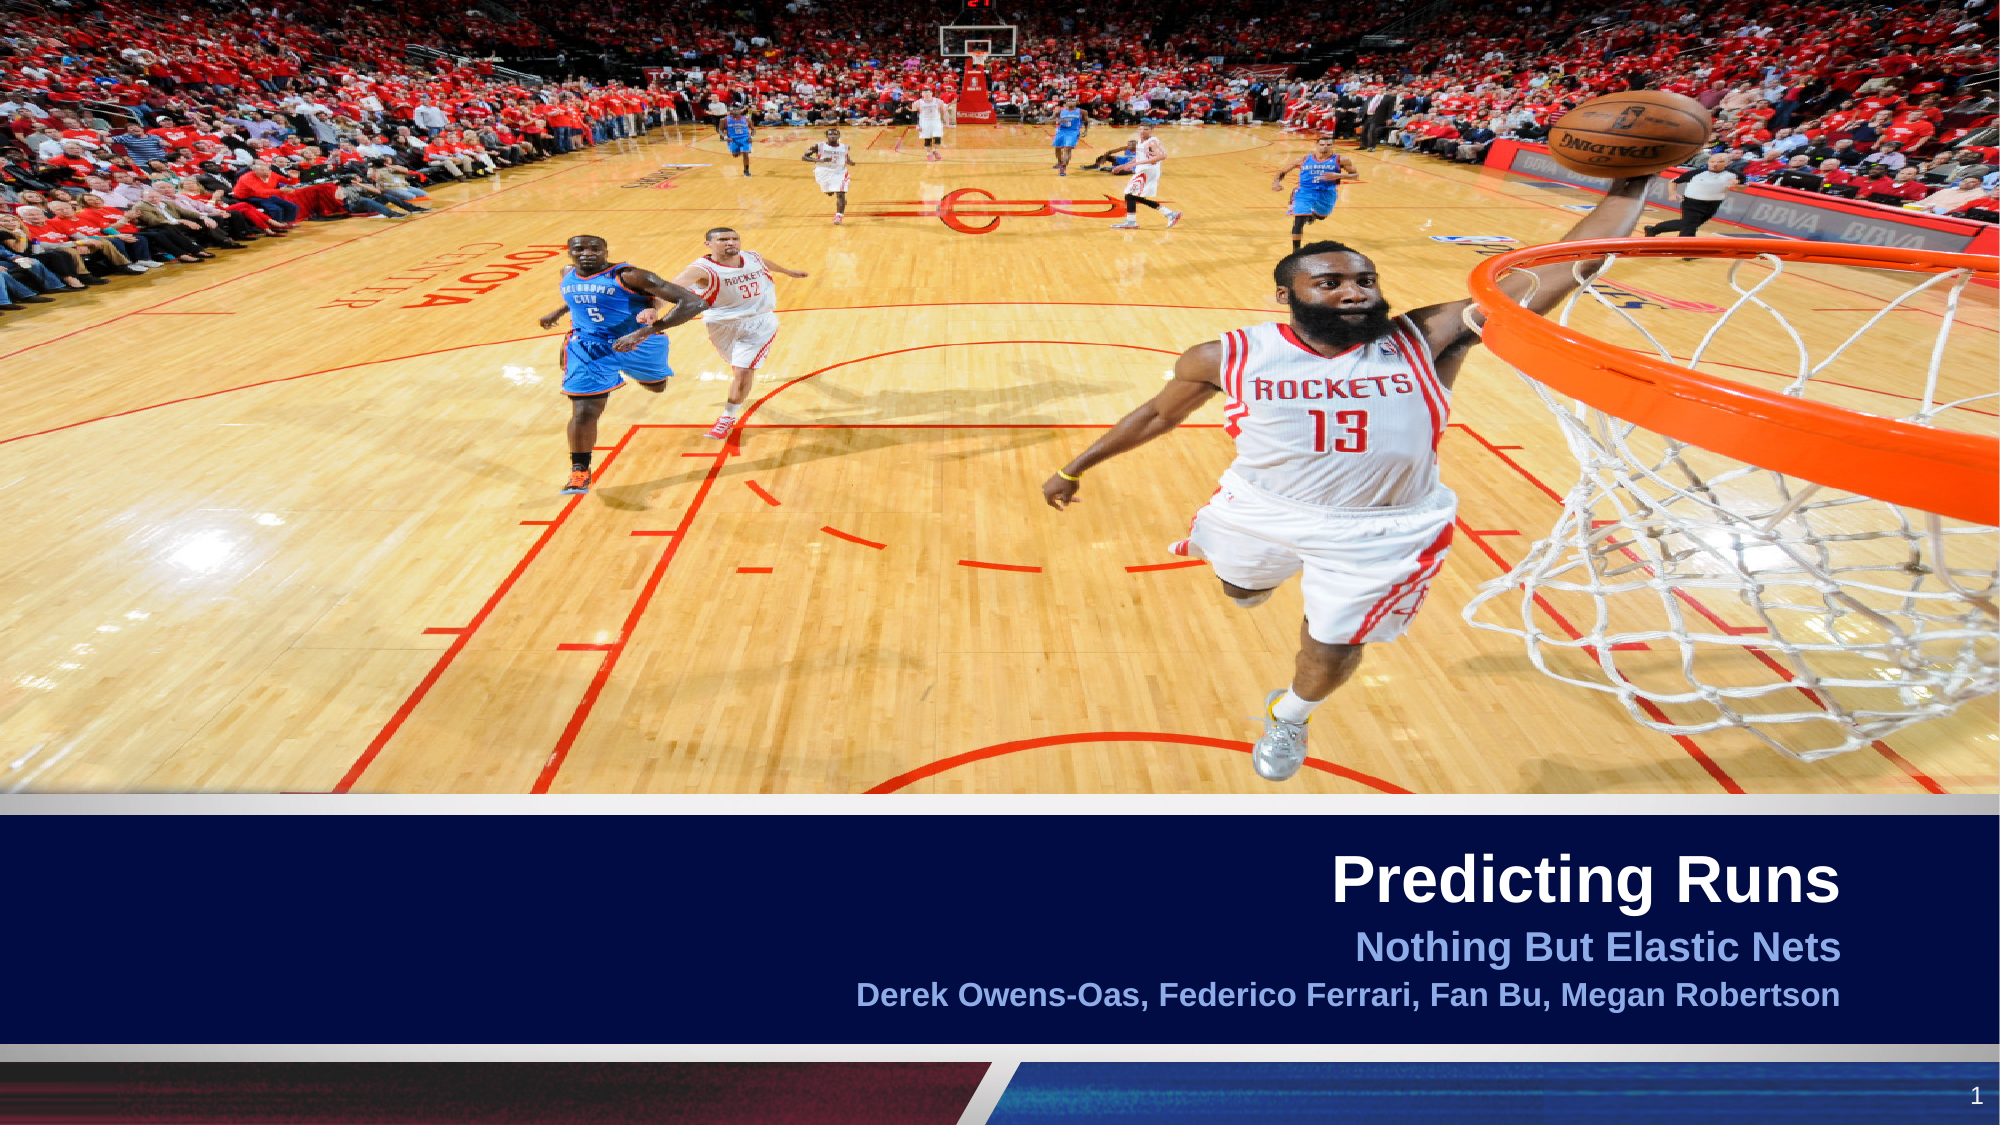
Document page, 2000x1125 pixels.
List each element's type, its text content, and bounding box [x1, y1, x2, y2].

list Predicting Runs Nothing But Elastic Nets Derek Owens-Oas, Federico Ferrari, Fan Bu, Megan Robertson [676, 815, 1888, 1044]
picture [0, 0, 2000, 1125]
slide_number 1 [1532, 1065, 2000, 1125]
